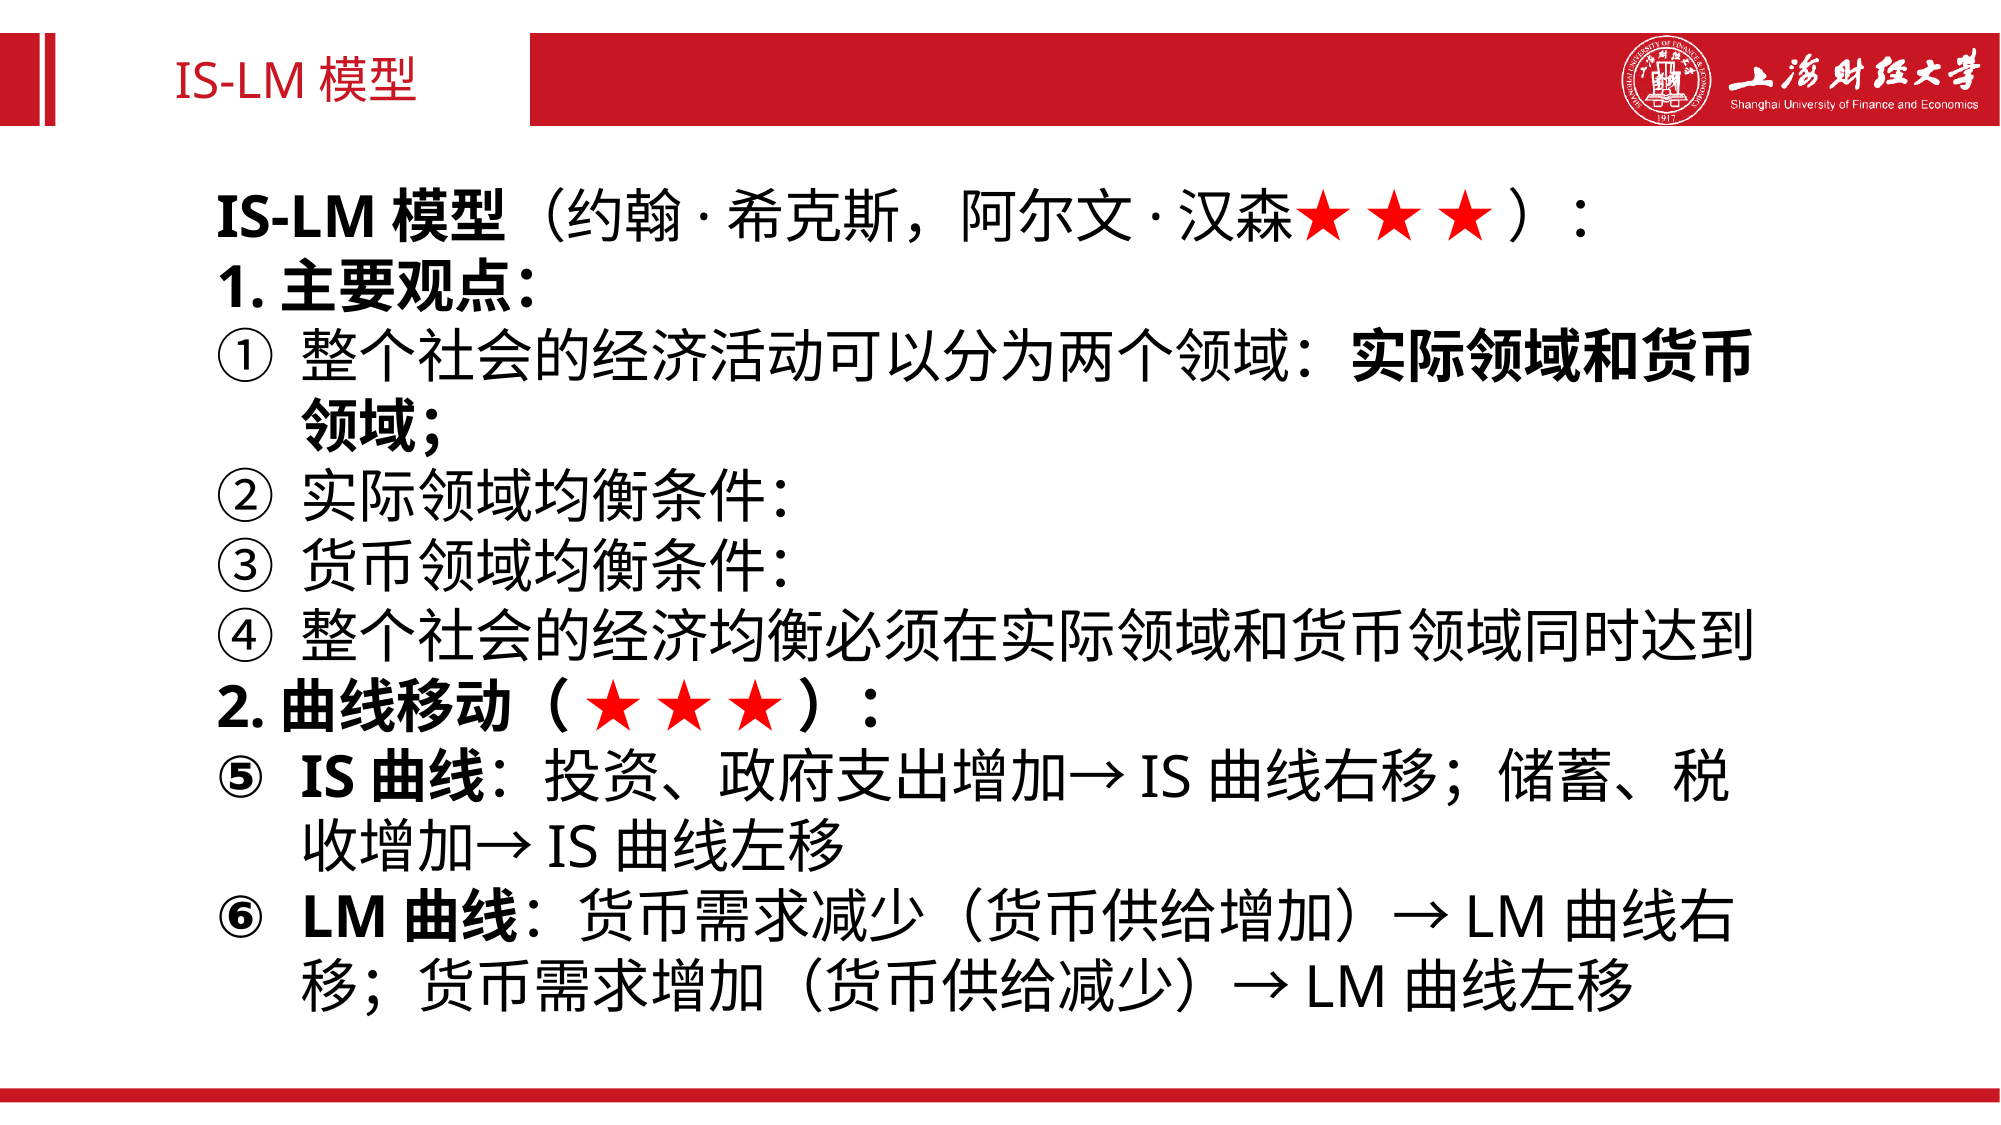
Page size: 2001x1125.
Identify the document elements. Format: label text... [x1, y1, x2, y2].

picture [1595, 0, 2000, 172]
text_box IS-LM模型 [160, 41, 434, 116]
